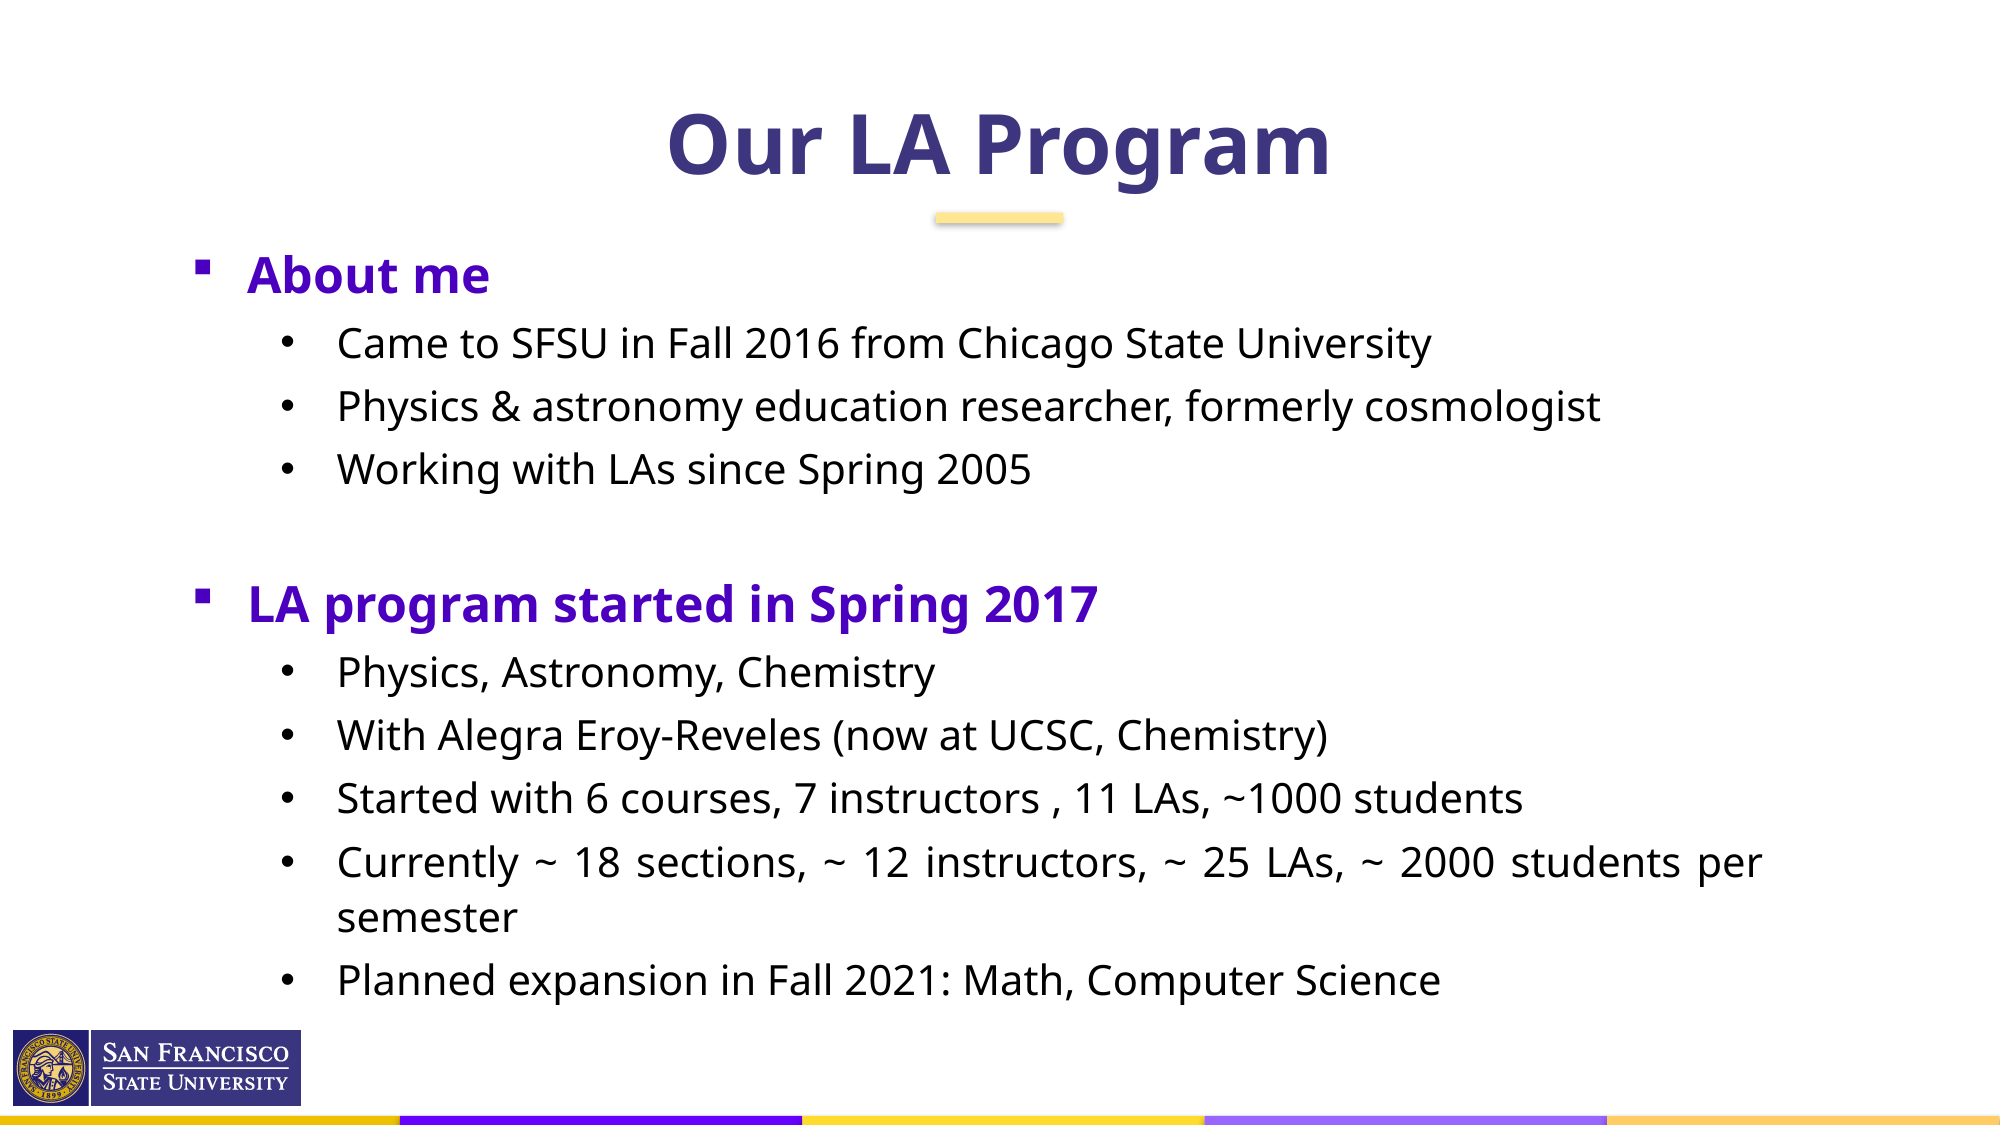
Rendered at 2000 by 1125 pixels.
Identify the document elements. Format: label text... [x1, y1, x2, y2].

picture [13, 1030, 301, 1107]
title Our LA Program [149, 95, 1850, 188]
text_box [935, 212, 1064, 224]
subtitle About me Came to SFSU in Fall 2016 from Chicago State University Physics & astronomy education researcher, formerly cosmologist Working with LAs since Spring 2005 LA program started in Spring 2017 Physics, Astronomy, Chemistry With Alegra Eroy-Reveles (now at UCSC, Chemistry) Started with 6 courses, 7 instructors , 11 LAs, ~1000 students Currently ~ 18 sections, ~ 12 instructors, ~ 25 LAs, ~ 2000 students per semester Planned expansion in Fall 2021: Math, Computer Science [155, 219, 1800, 1022]
